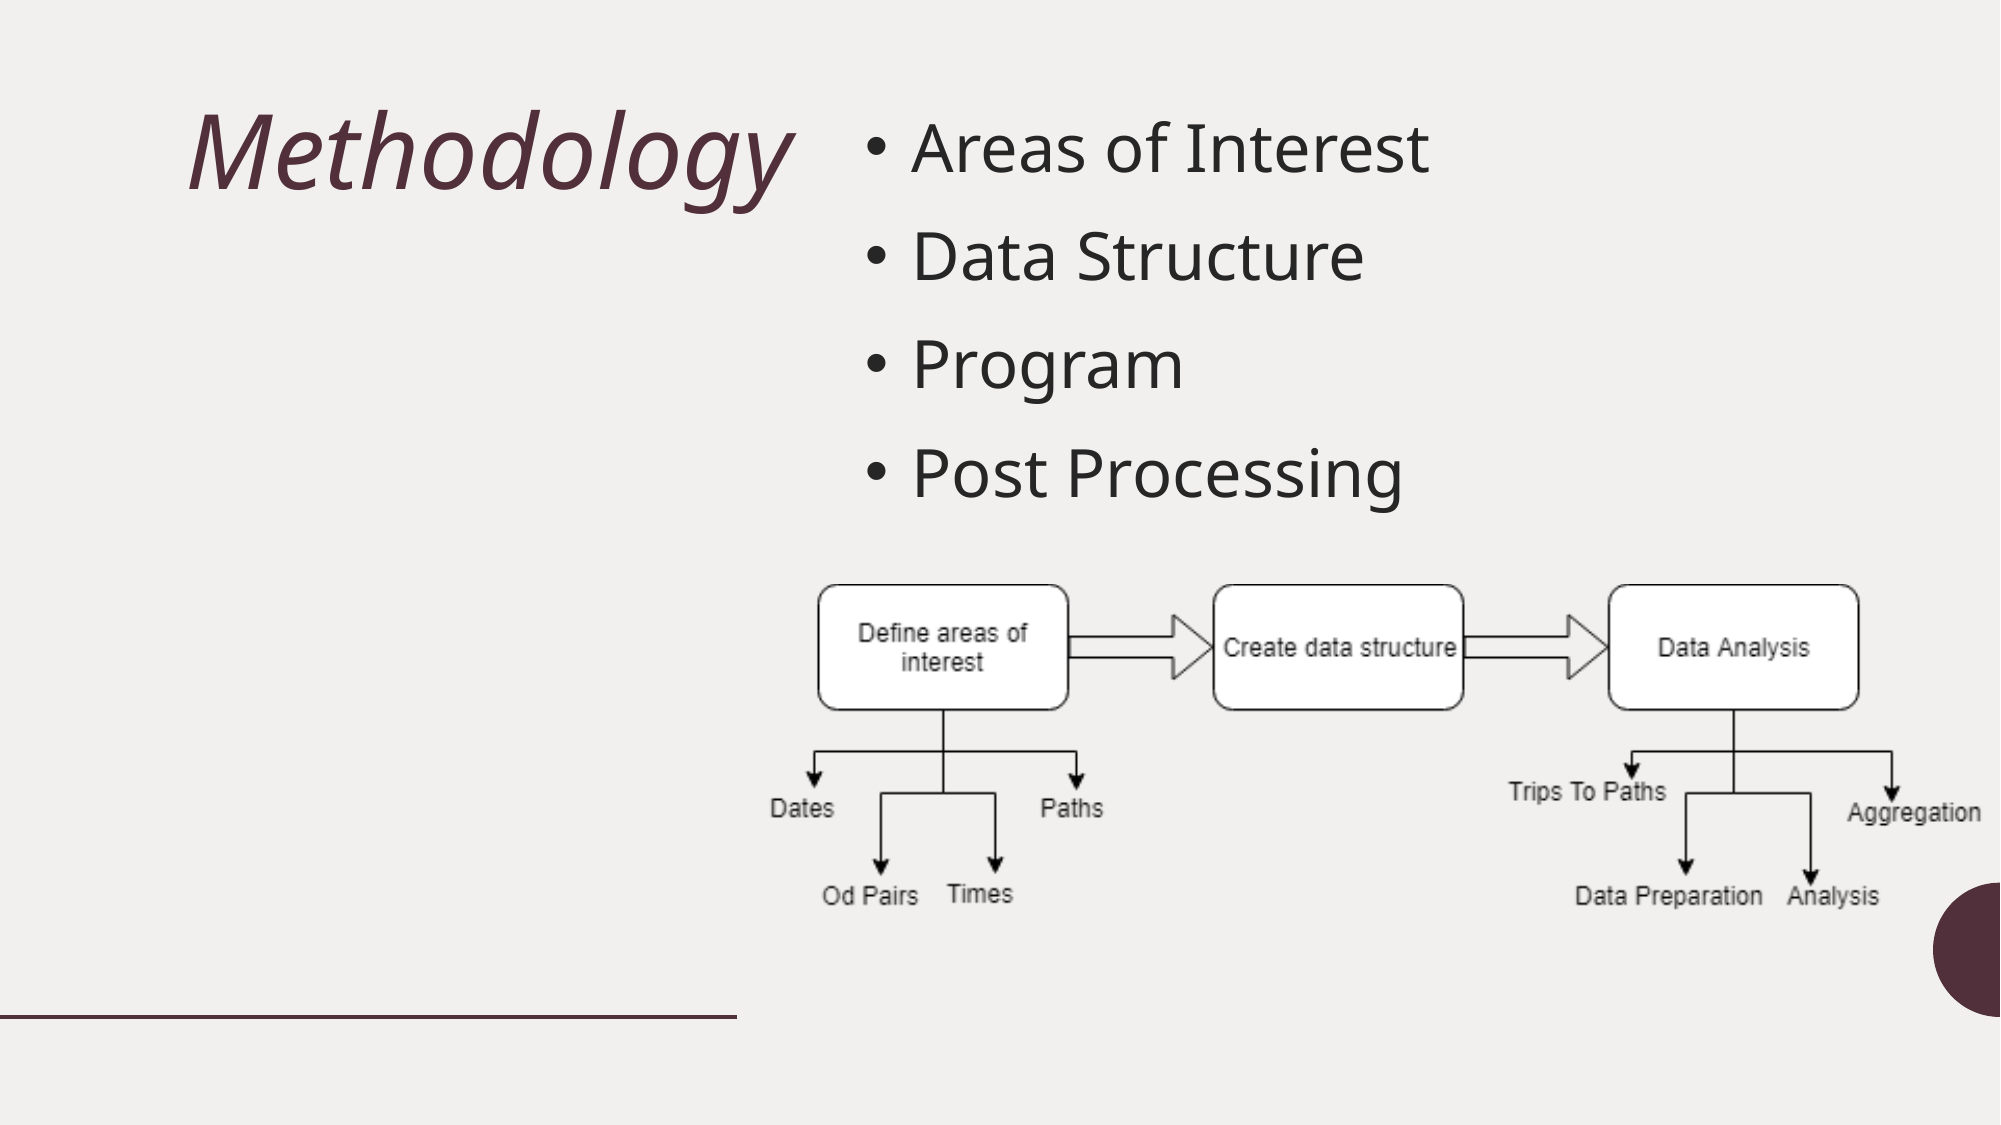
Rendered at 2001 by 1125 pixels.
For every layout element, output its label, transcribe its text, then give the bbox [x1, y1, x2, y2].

list Areas of Interest Data Structure Program Post Processing [849, 88, 1875, 497]
title Methodology [125, 91, 808, 905]
picture [766, 584, 2000, 920]
